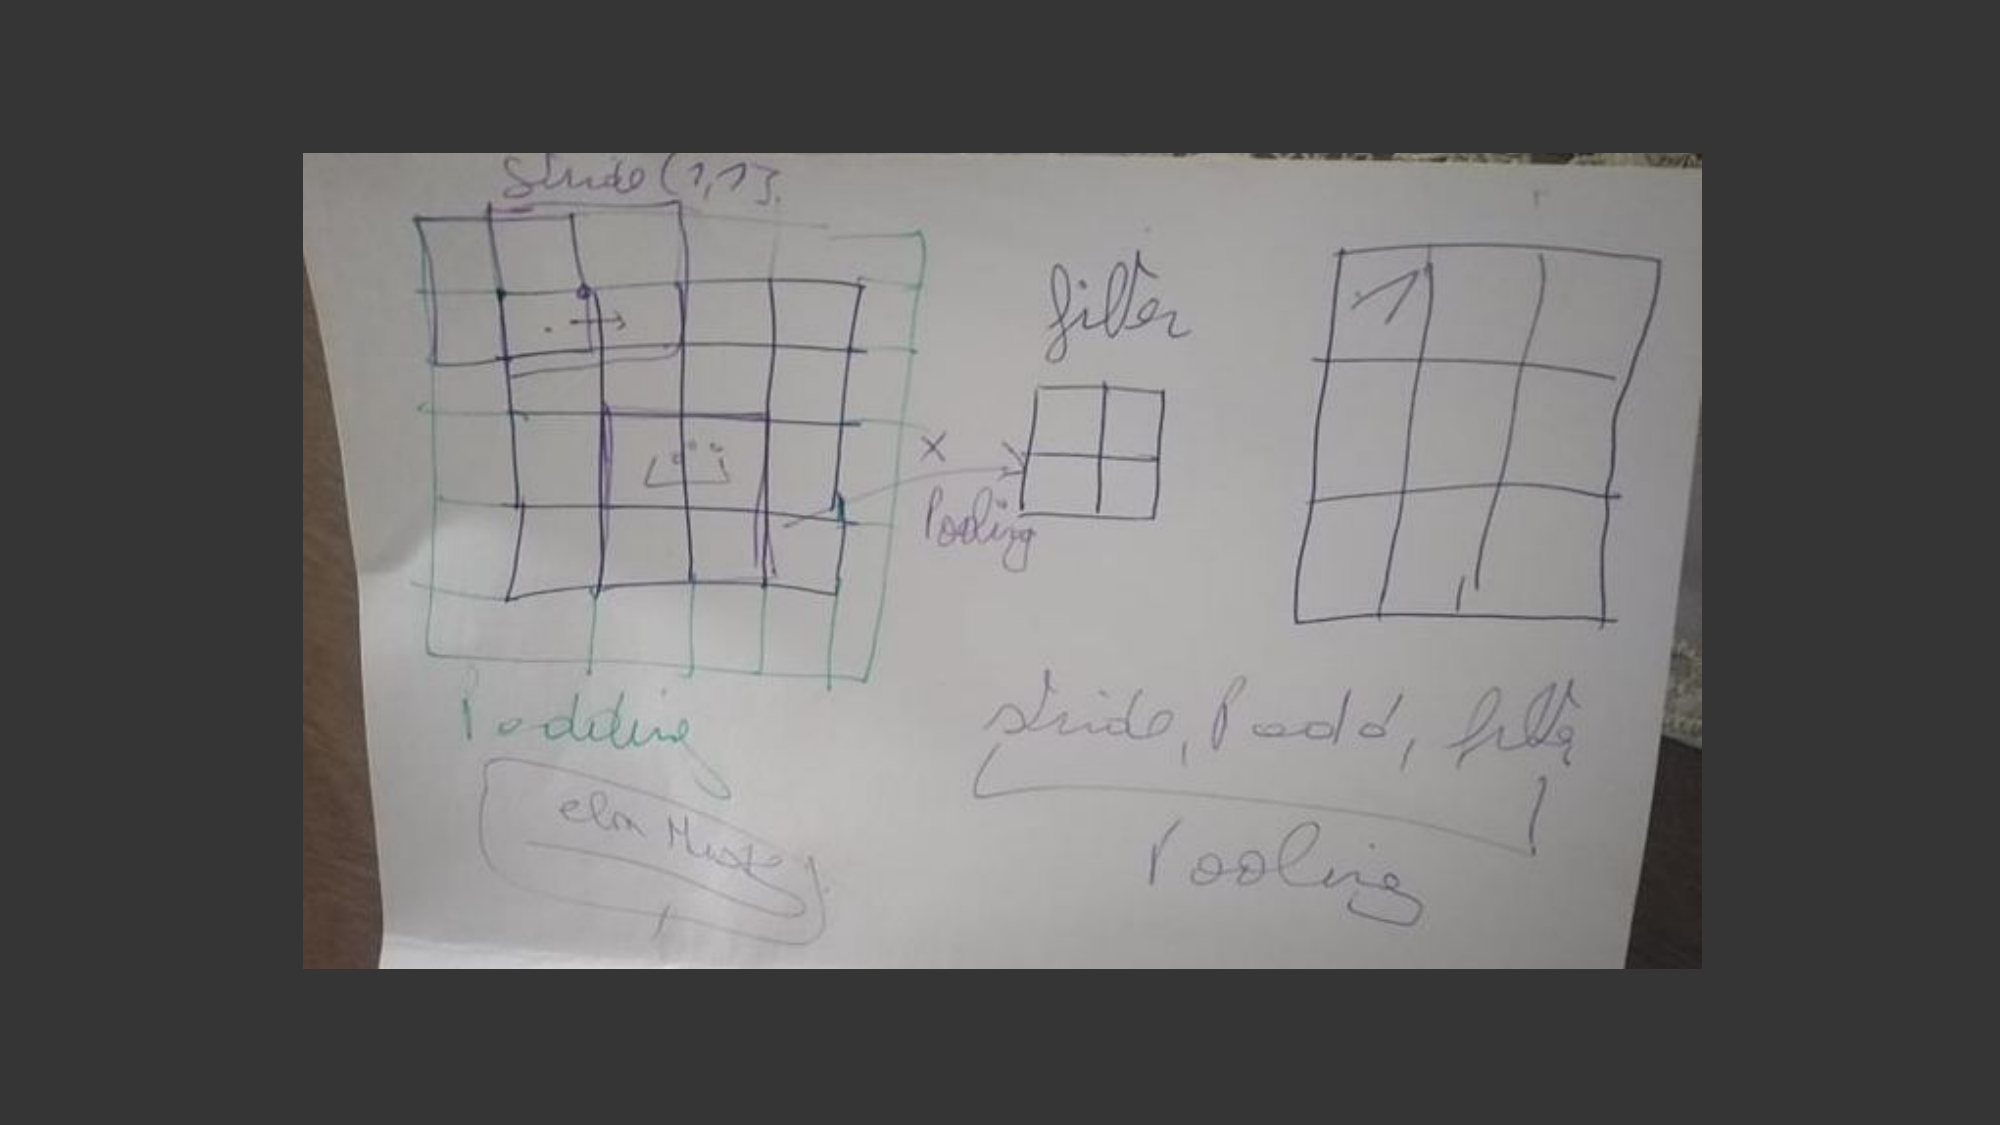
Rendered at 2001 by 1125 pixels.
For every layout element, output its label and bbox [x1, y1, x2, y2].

picture [303, 153, 1702, 969]
